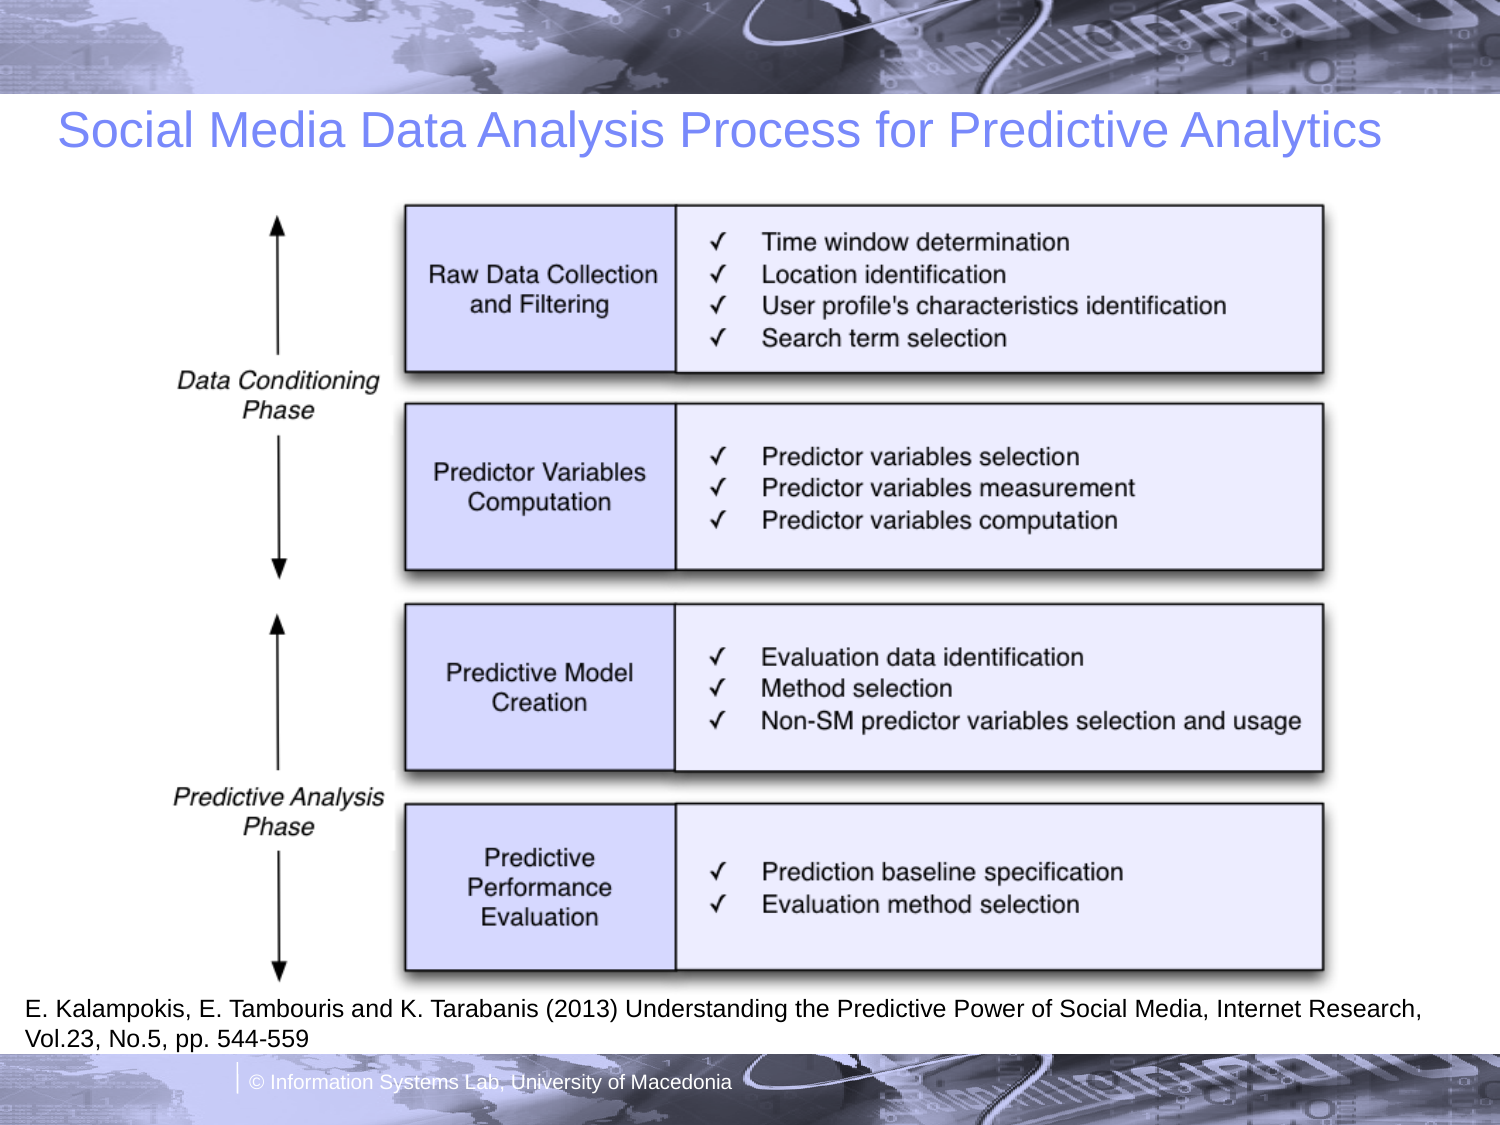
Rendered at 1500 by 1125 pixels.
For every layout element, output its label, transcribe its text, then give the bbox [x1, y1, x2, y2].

picture [159, 189, 1346, 1002]
text_box E. Kalampokis, E. Tambouris and K. Tarabanis (2013) Understanding the Predictive Power of Social Media, Internet Research, Vol.23, No.5, pp. 544-559 [10, 985, 1473, 1060]
title Social Media Data Analysis Process for Predictive Analytics [41, 95, 1471, 179]
